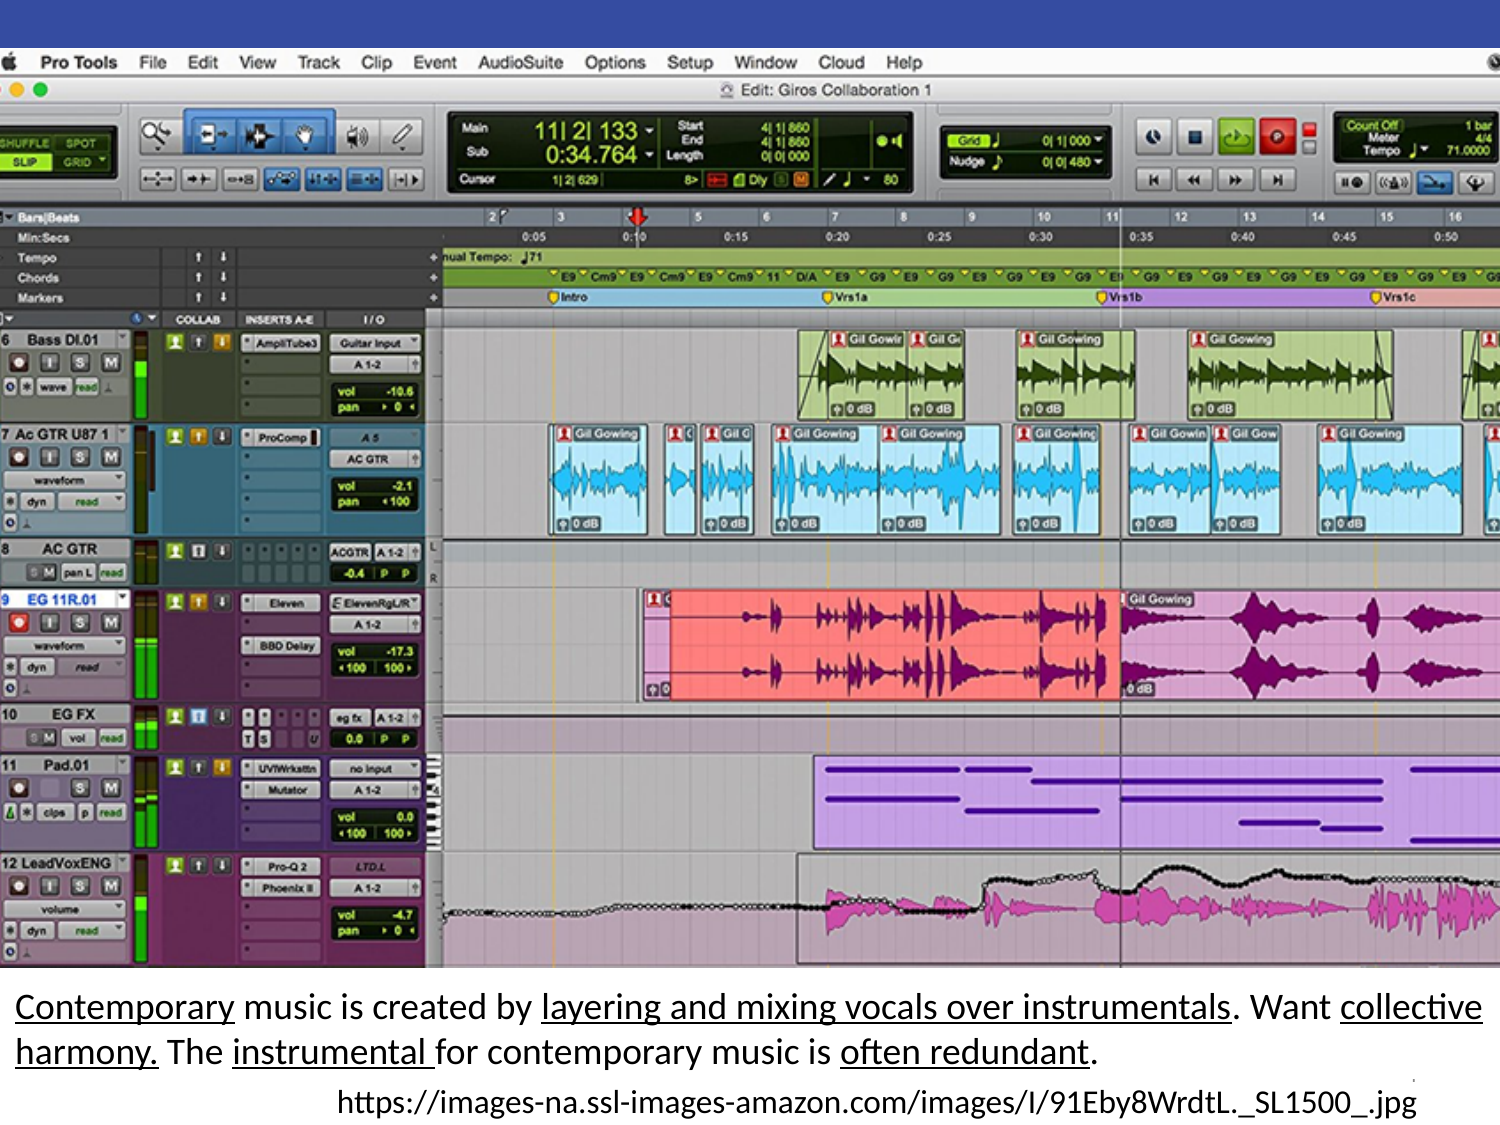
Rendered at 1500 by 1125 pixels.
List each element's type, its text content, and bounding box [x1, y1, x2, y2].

picture [0, 48, 1500, 968]
text_box https://images-na.ssl-images-amazon.com/images/I/91Eby8WrdtL._SL1500_.jpg [322, 1072, 1481, 1125]
text_box [0, 0, 1500, 48]
text_box Contemporary music is created by layering and mixing vocals over instrumentals. Want collective harmony. The instrumental for contemporary music is often redundant. [0, 974, 1500, 1079]
